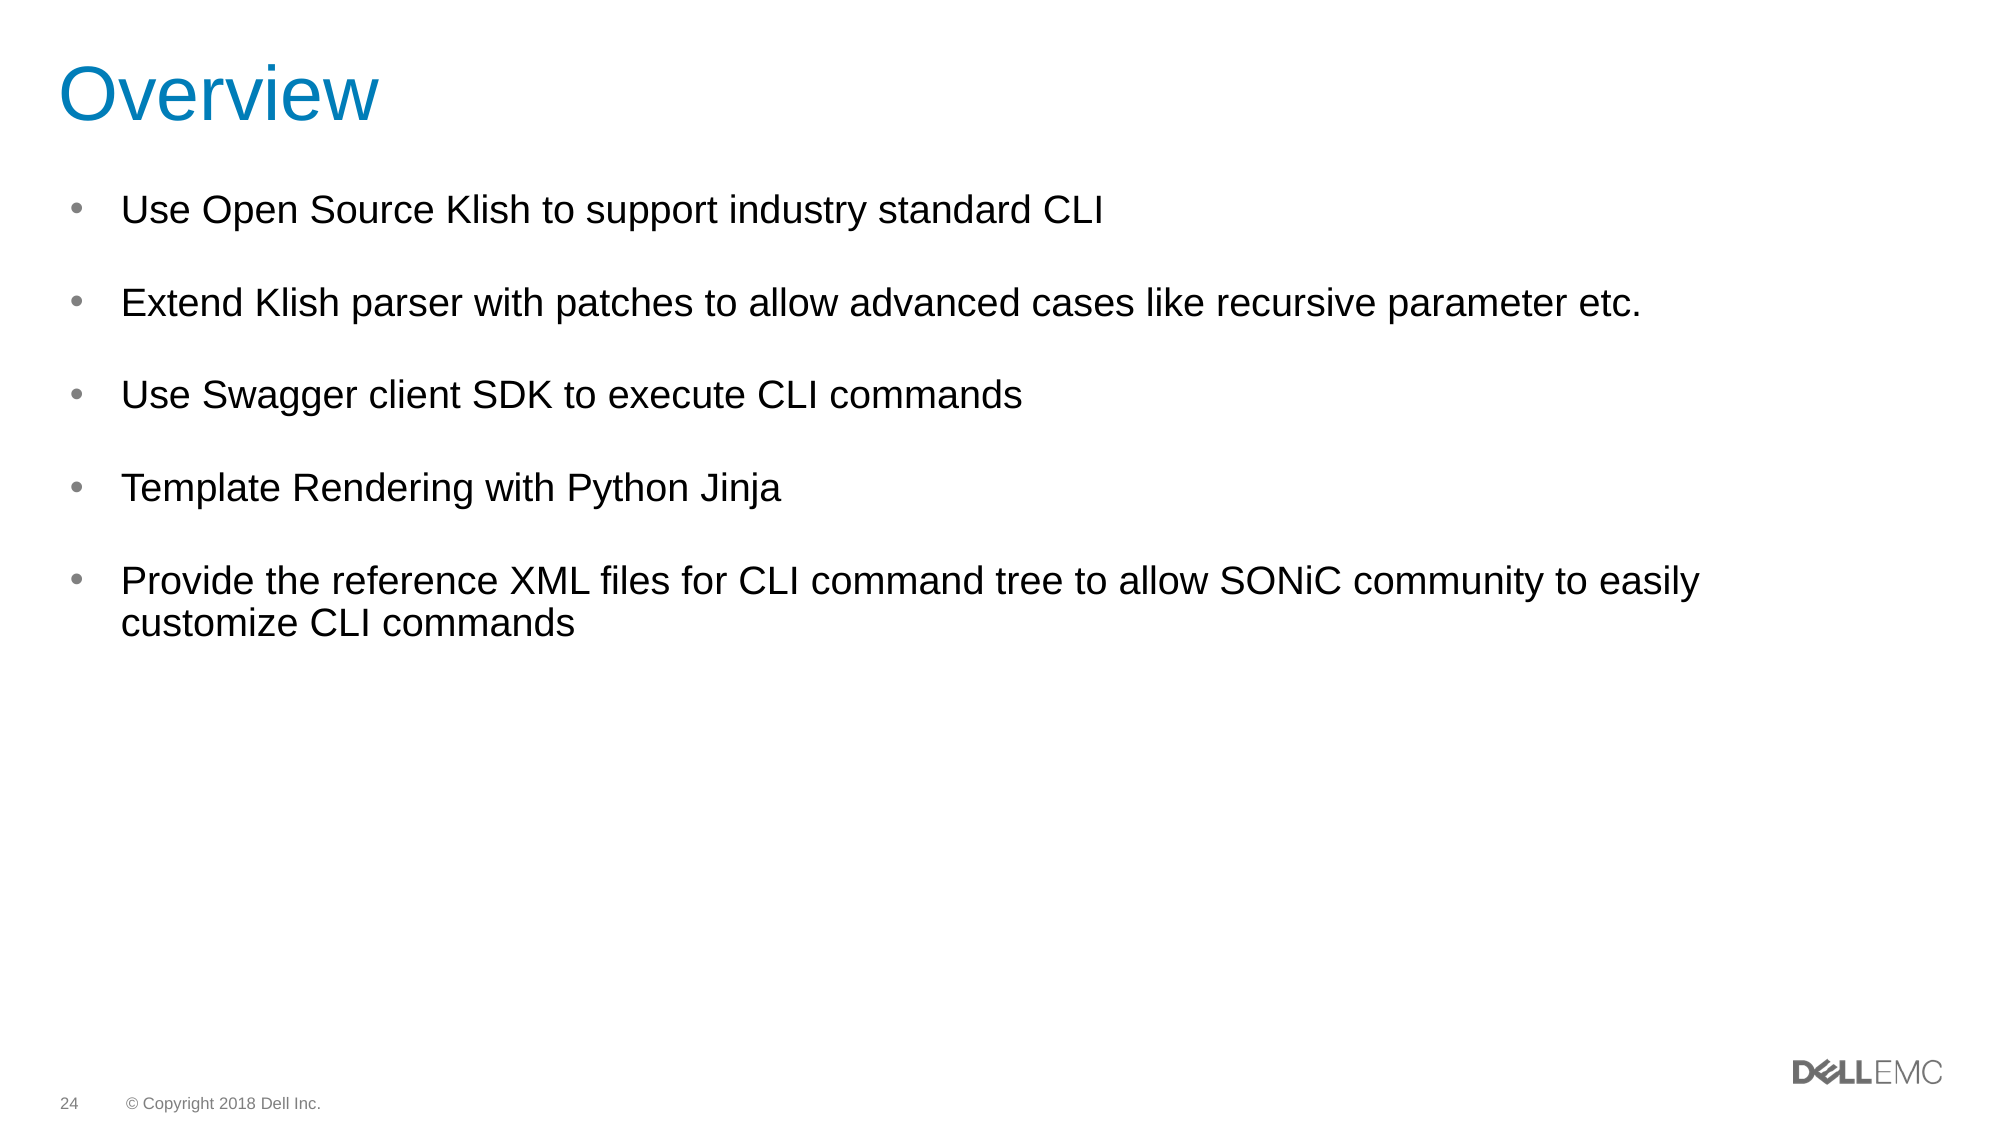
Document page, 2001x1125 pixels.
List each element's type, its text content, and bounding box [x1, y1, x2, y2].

list Use Open Source Klish to support industry standard CLI Extend Klish parser with patches to allow advanced cases like recursive parameter etc. Use Swagger client SDK to execute CLI commands Template Rendering with Python Jinja Provide the reference XML files for CLI command tree to allow SONiC community to easily customize CLI commands [58, 189, 1799, 967]
title Overview [58, 54, 1850, 139]
picture [1793, 1058, 1942, 1085]
